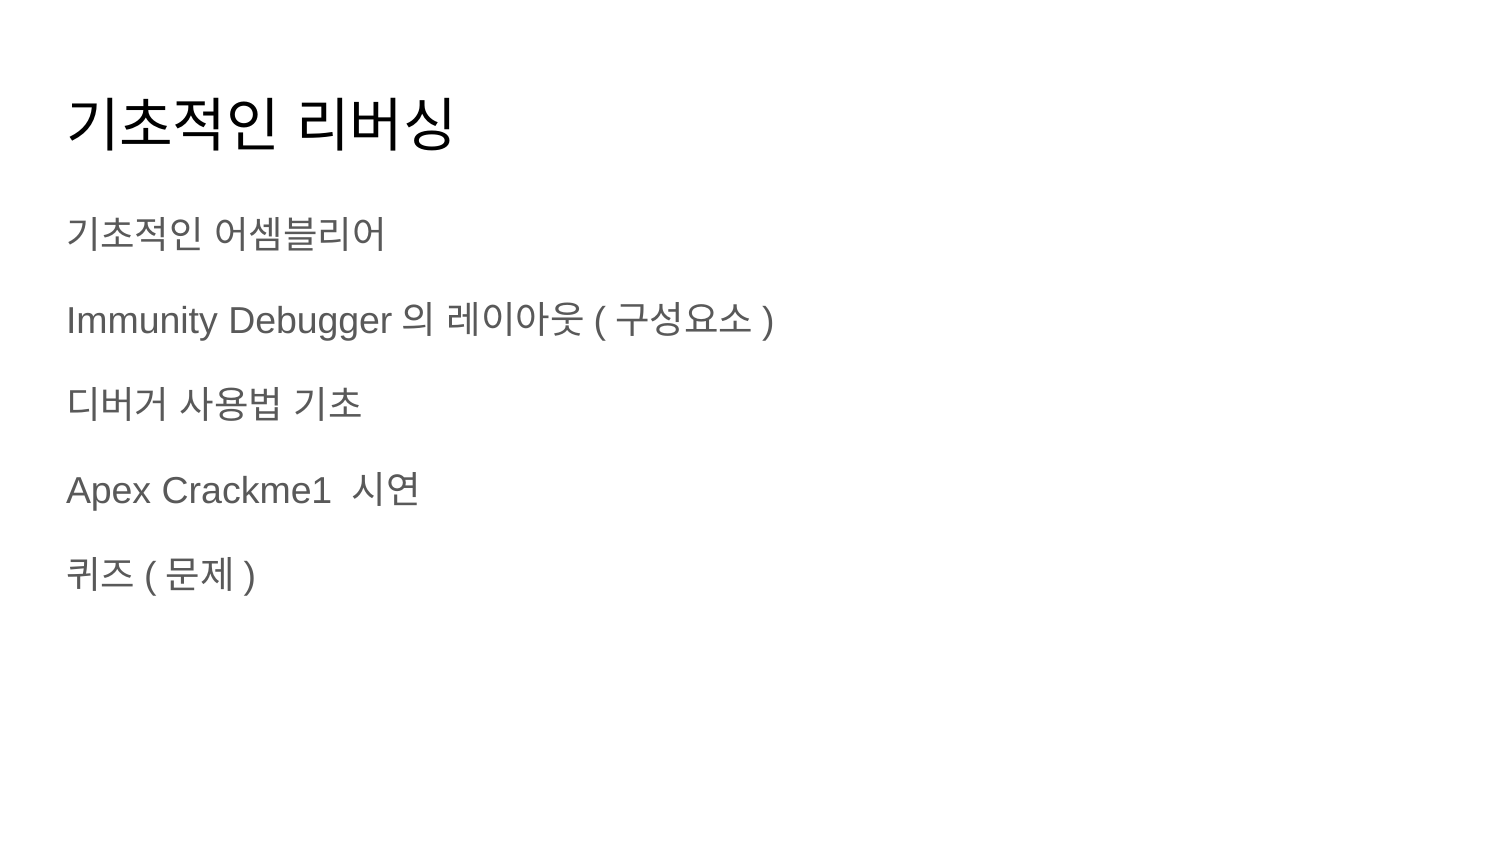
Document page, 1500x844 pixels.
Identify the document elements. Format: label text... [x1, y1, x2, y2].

list 기초적인 어셈블리어 Immunity Debugger의 레이아웃(구성요소) 디버거 사용법 기초 Apex Crackme1 시연 퀴즈(문제) [51, 189, 1449, 750]
title 기초적인 리버싱 [51, 72, 1449, 167]
